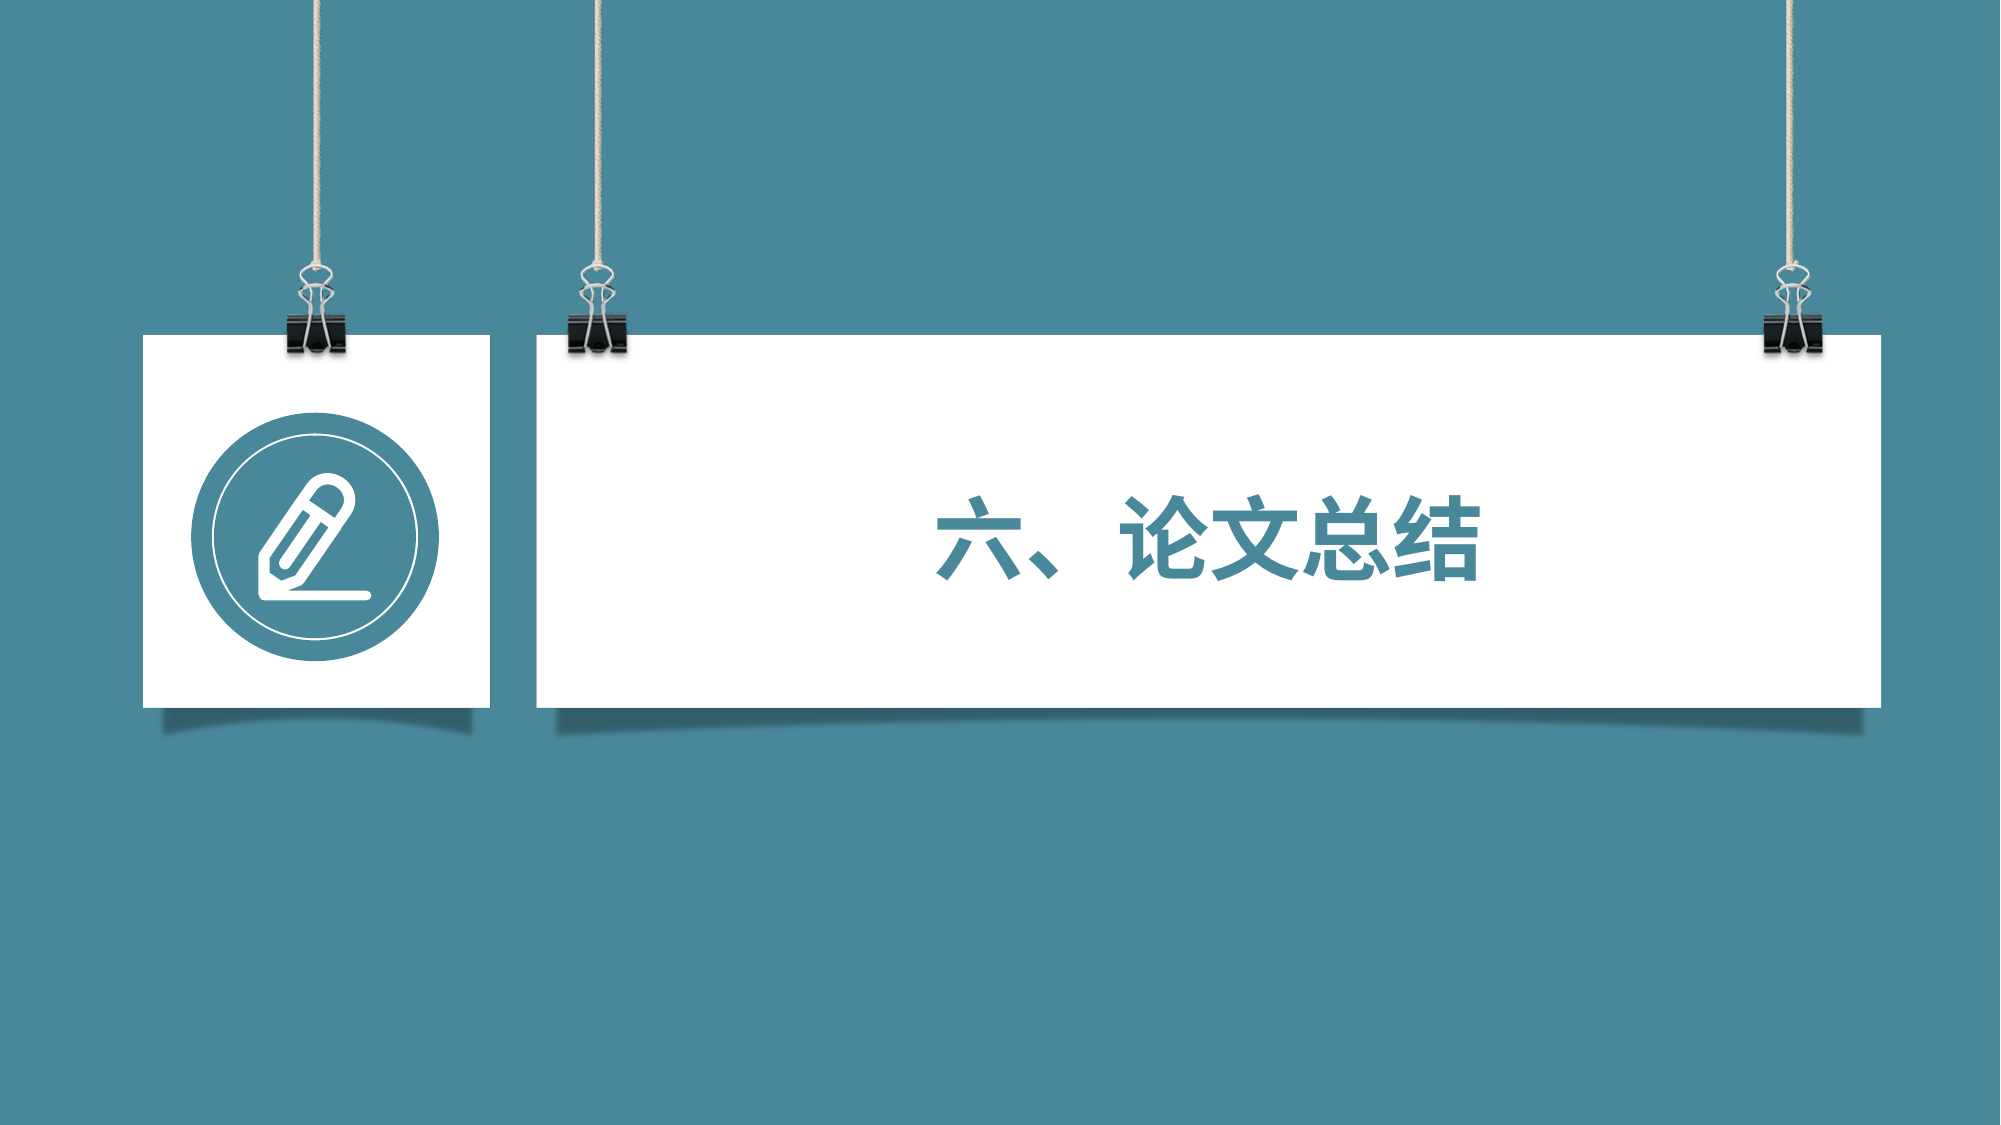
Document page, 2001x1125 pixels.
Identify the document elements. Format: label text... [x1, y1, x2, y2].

picture [143, 0, 1882, 744]
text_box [190, 412, 440, 662]
text_box 六、论文总结 [537, 474, 1882, 599]
